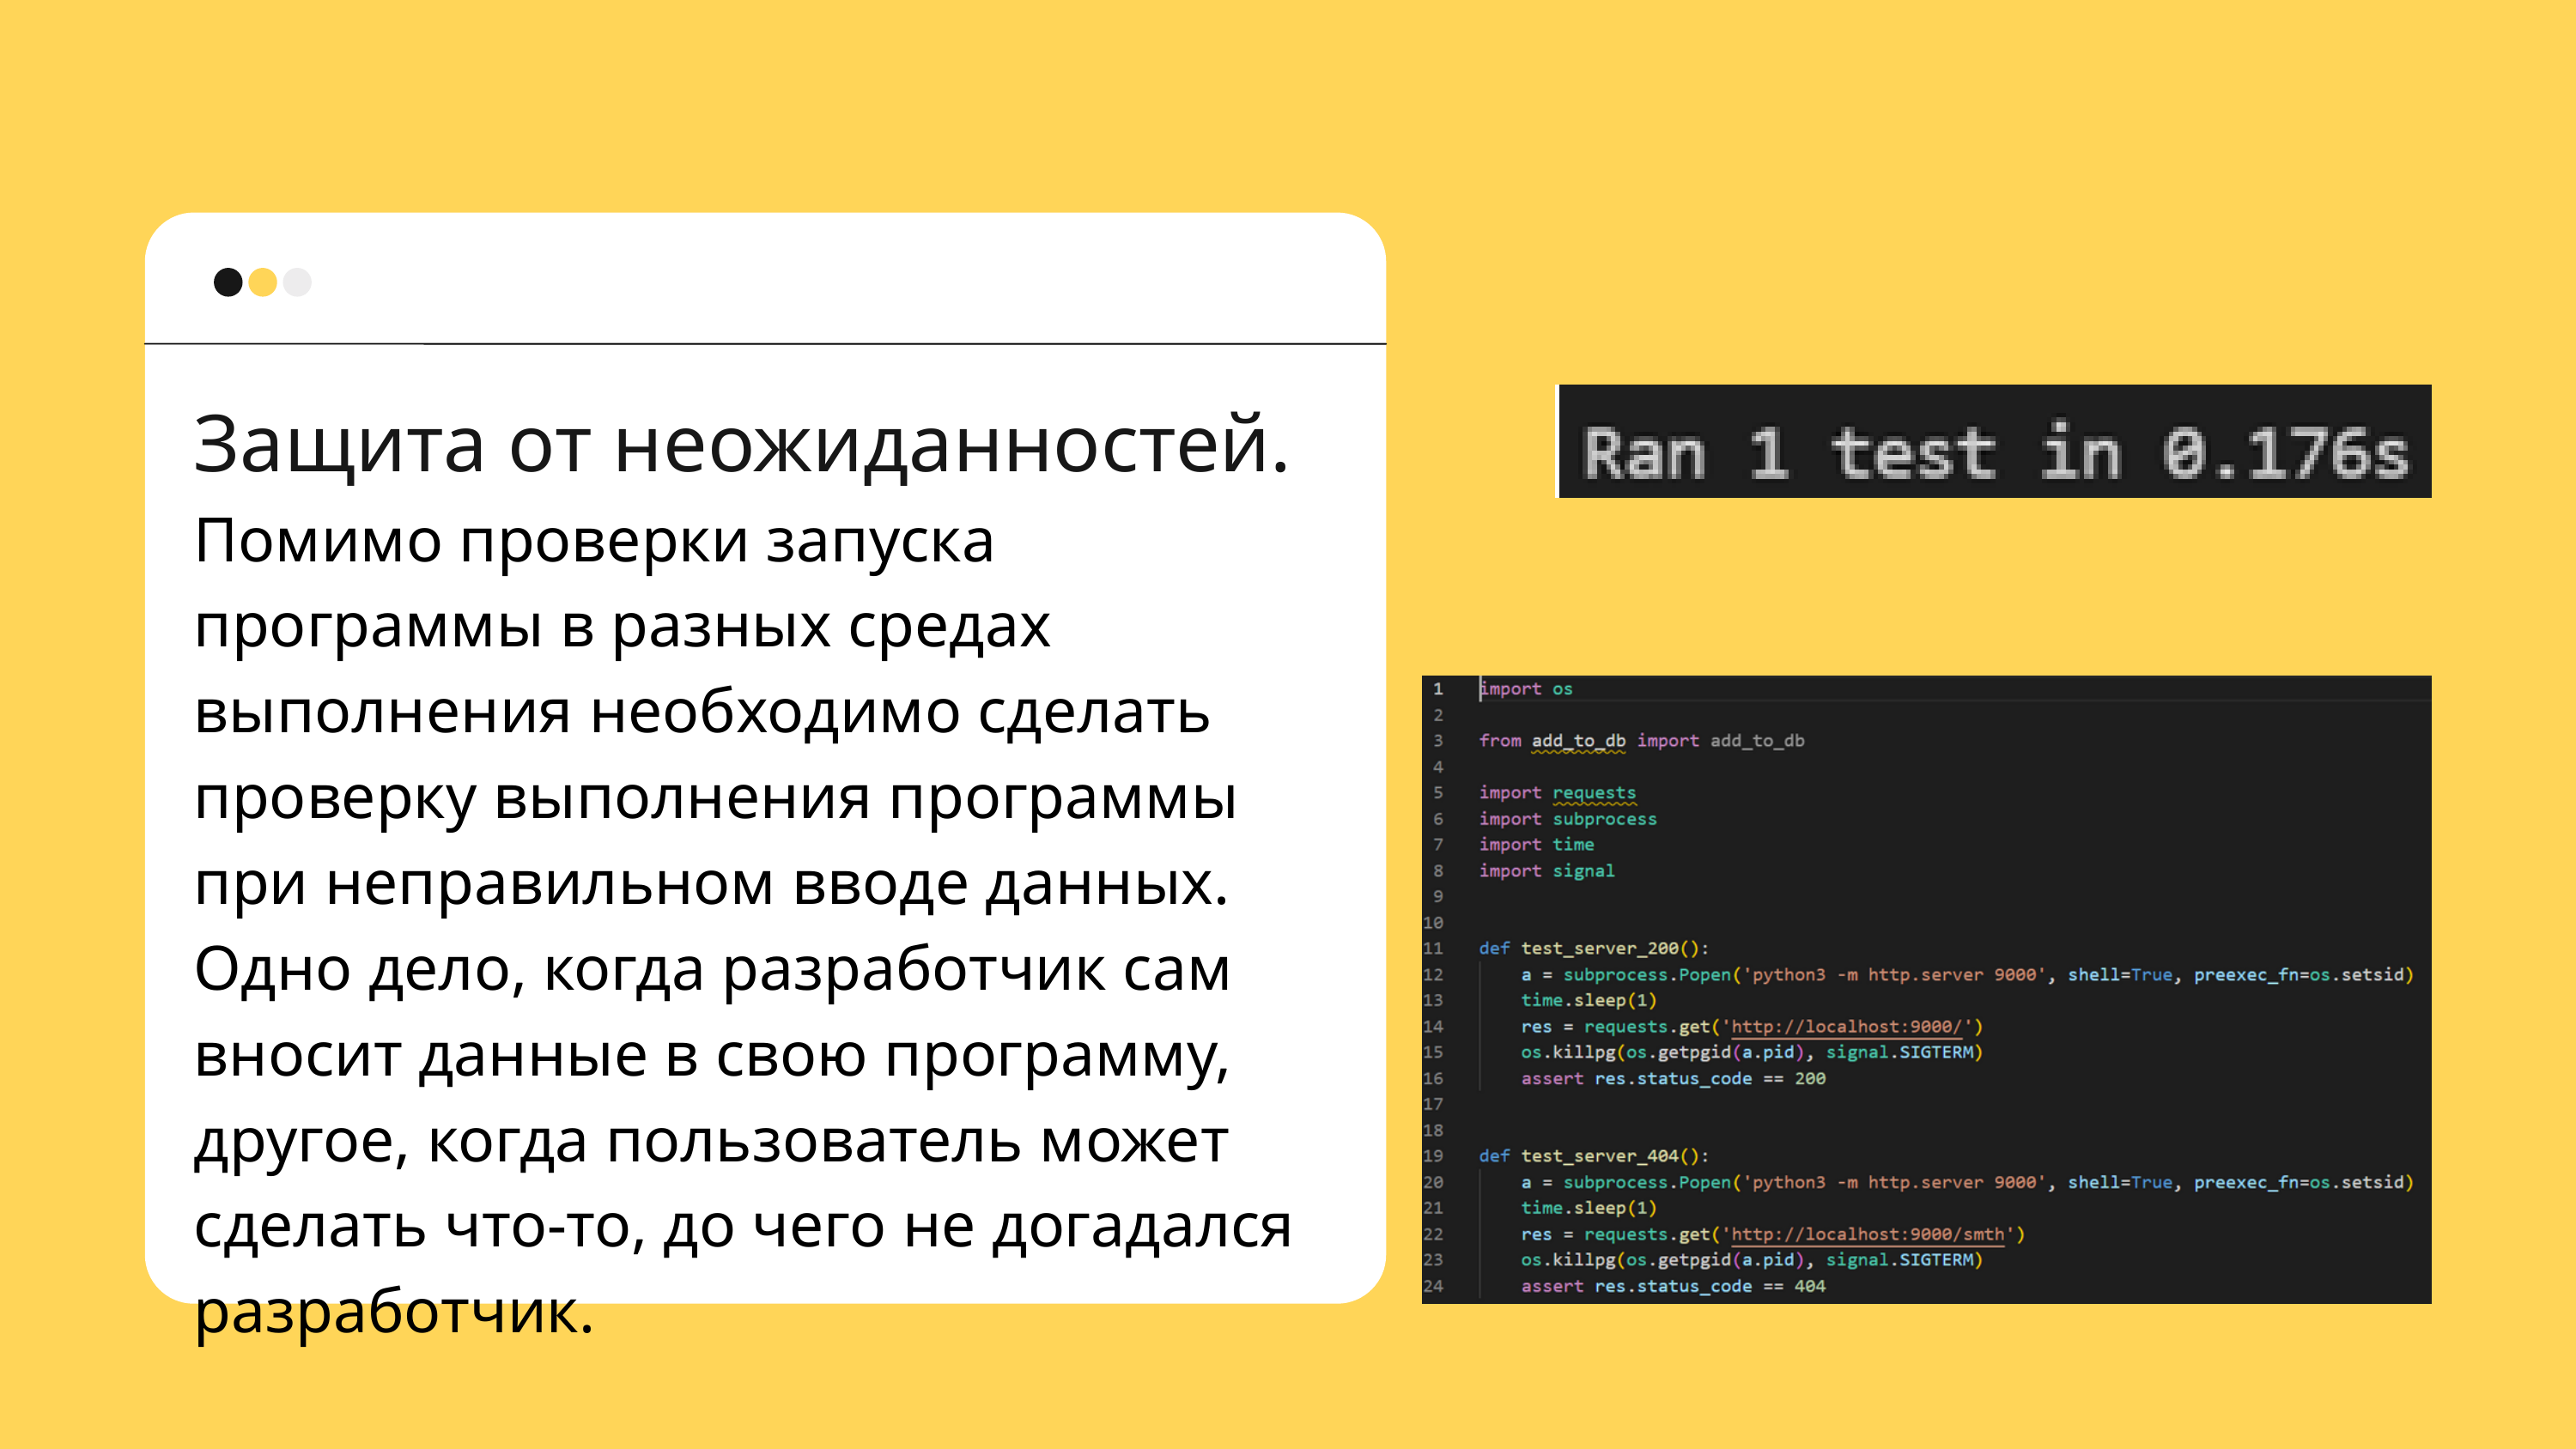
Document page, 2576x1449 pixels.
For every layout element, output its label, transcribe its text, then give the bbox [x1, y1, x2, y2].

picture [1555, 385, 2432, 498]
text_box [144, 212, 1387, 1304]
text_box Помимо проверки запуска программы в разных средах выполнения необходимо сделать проверку выполнения программы при неправильном вводе данных. Одно дело, когда разработчик сам вносит данные в свою программу, другое, когда пользователь может сделать что-то, до чего не догадался разработчик. [193, 1312, 1338, 1346]
picture [1421, 676, 2432, 1304]
